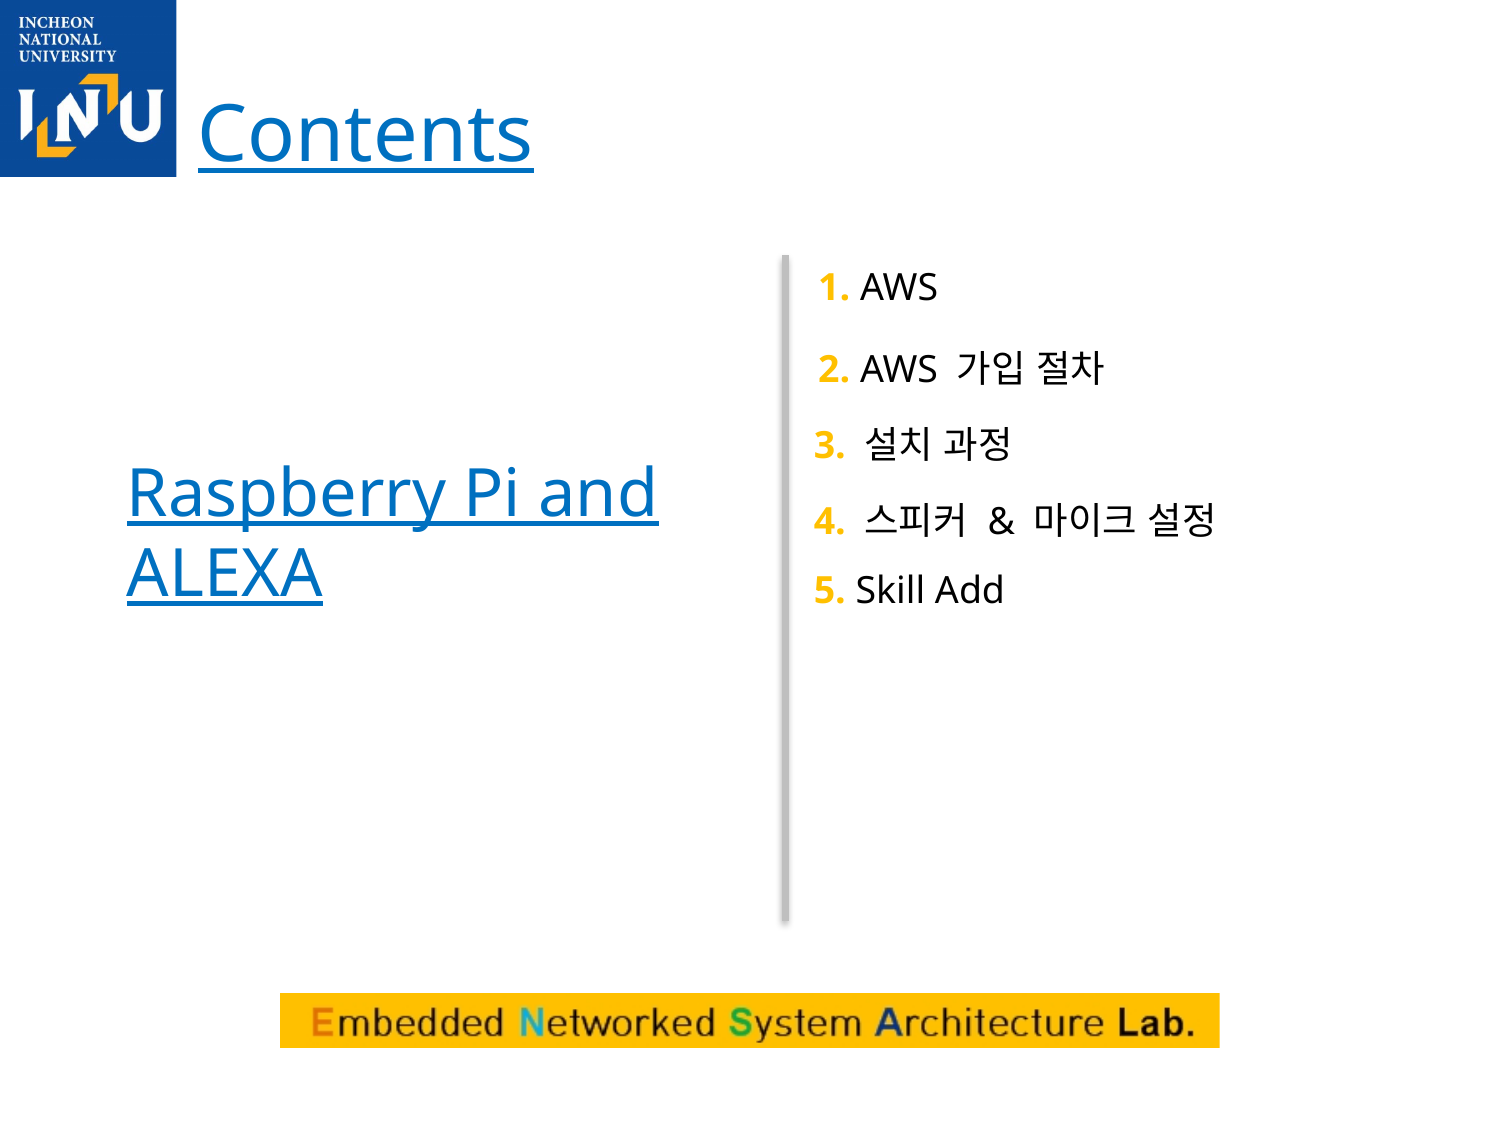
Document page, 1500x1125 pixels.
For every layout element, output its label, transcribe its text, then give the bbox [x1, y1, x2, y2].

text_box 4. 스피커 & 마이크 설정 [798, 489, 1449, 550]
text_box Raspberry Pi and ALEXA [112, 442, 739, 617]
picture [0, 0, 177, 177]
text_box 5. Skill Add [798, 558, 1449, 619]
text_box 2. AWS 가입 절차 [803, 337, 1453, 398]
title Contents [183, 66, 1128, 194]
list 1. AWS [803, 255, 1453, 337]
picture [280, 993, 1220, 1048]
text_box 3. 설치 과정 [798, 413, 1449, 474]
list 1. AWS [803, 398, 1453, 909]
